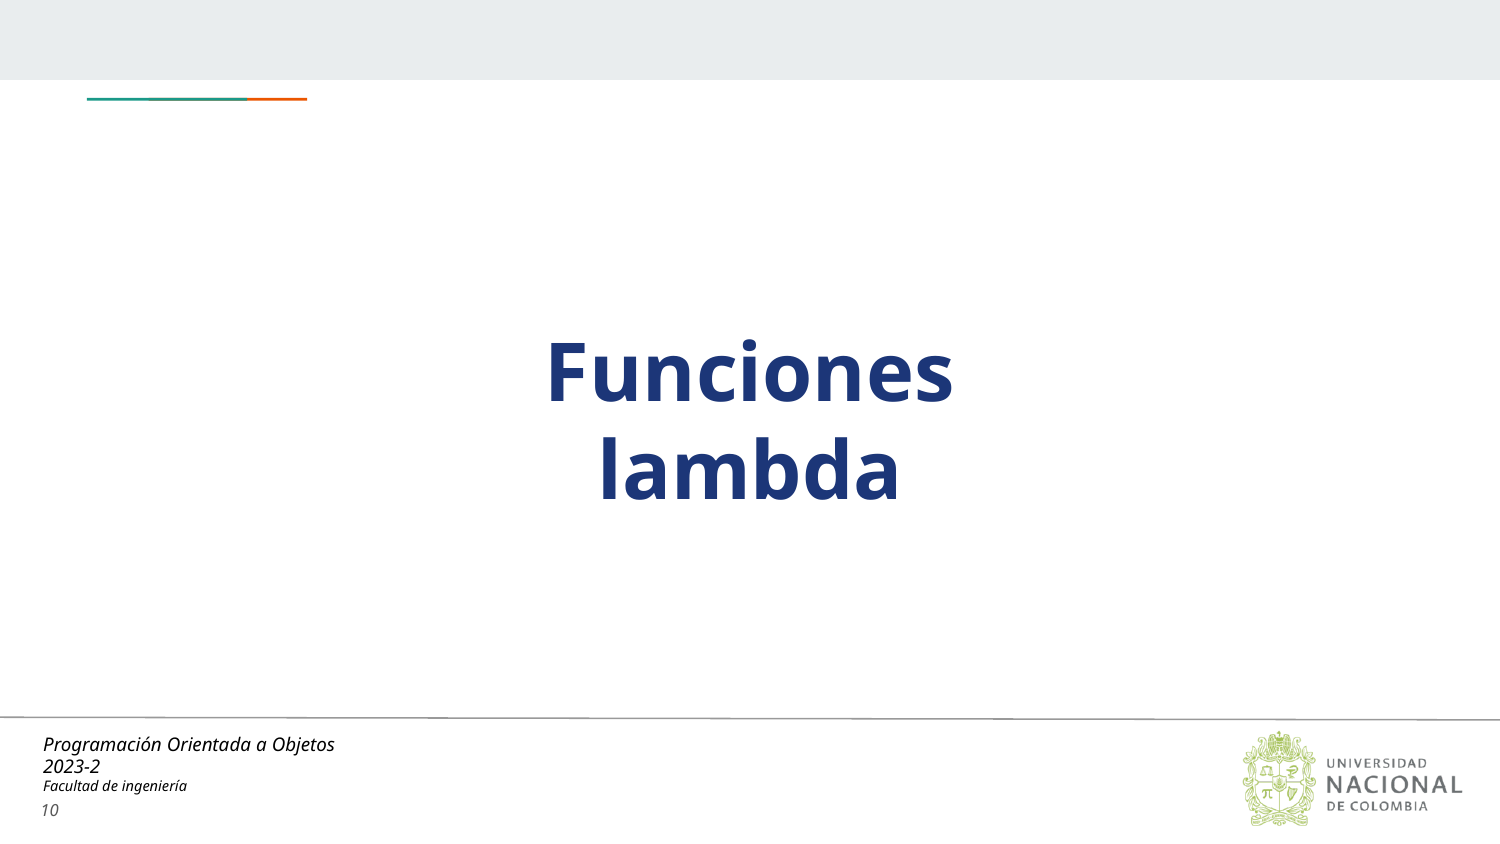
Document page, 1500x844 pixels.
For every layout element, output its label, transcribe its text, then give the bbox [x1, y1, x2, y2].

picture [1239, 727, 1466, 829]
text_box Funciones lambda [389, 305, 1111, 531]
slide_number ‹#› [25, 779, 116, 844]
